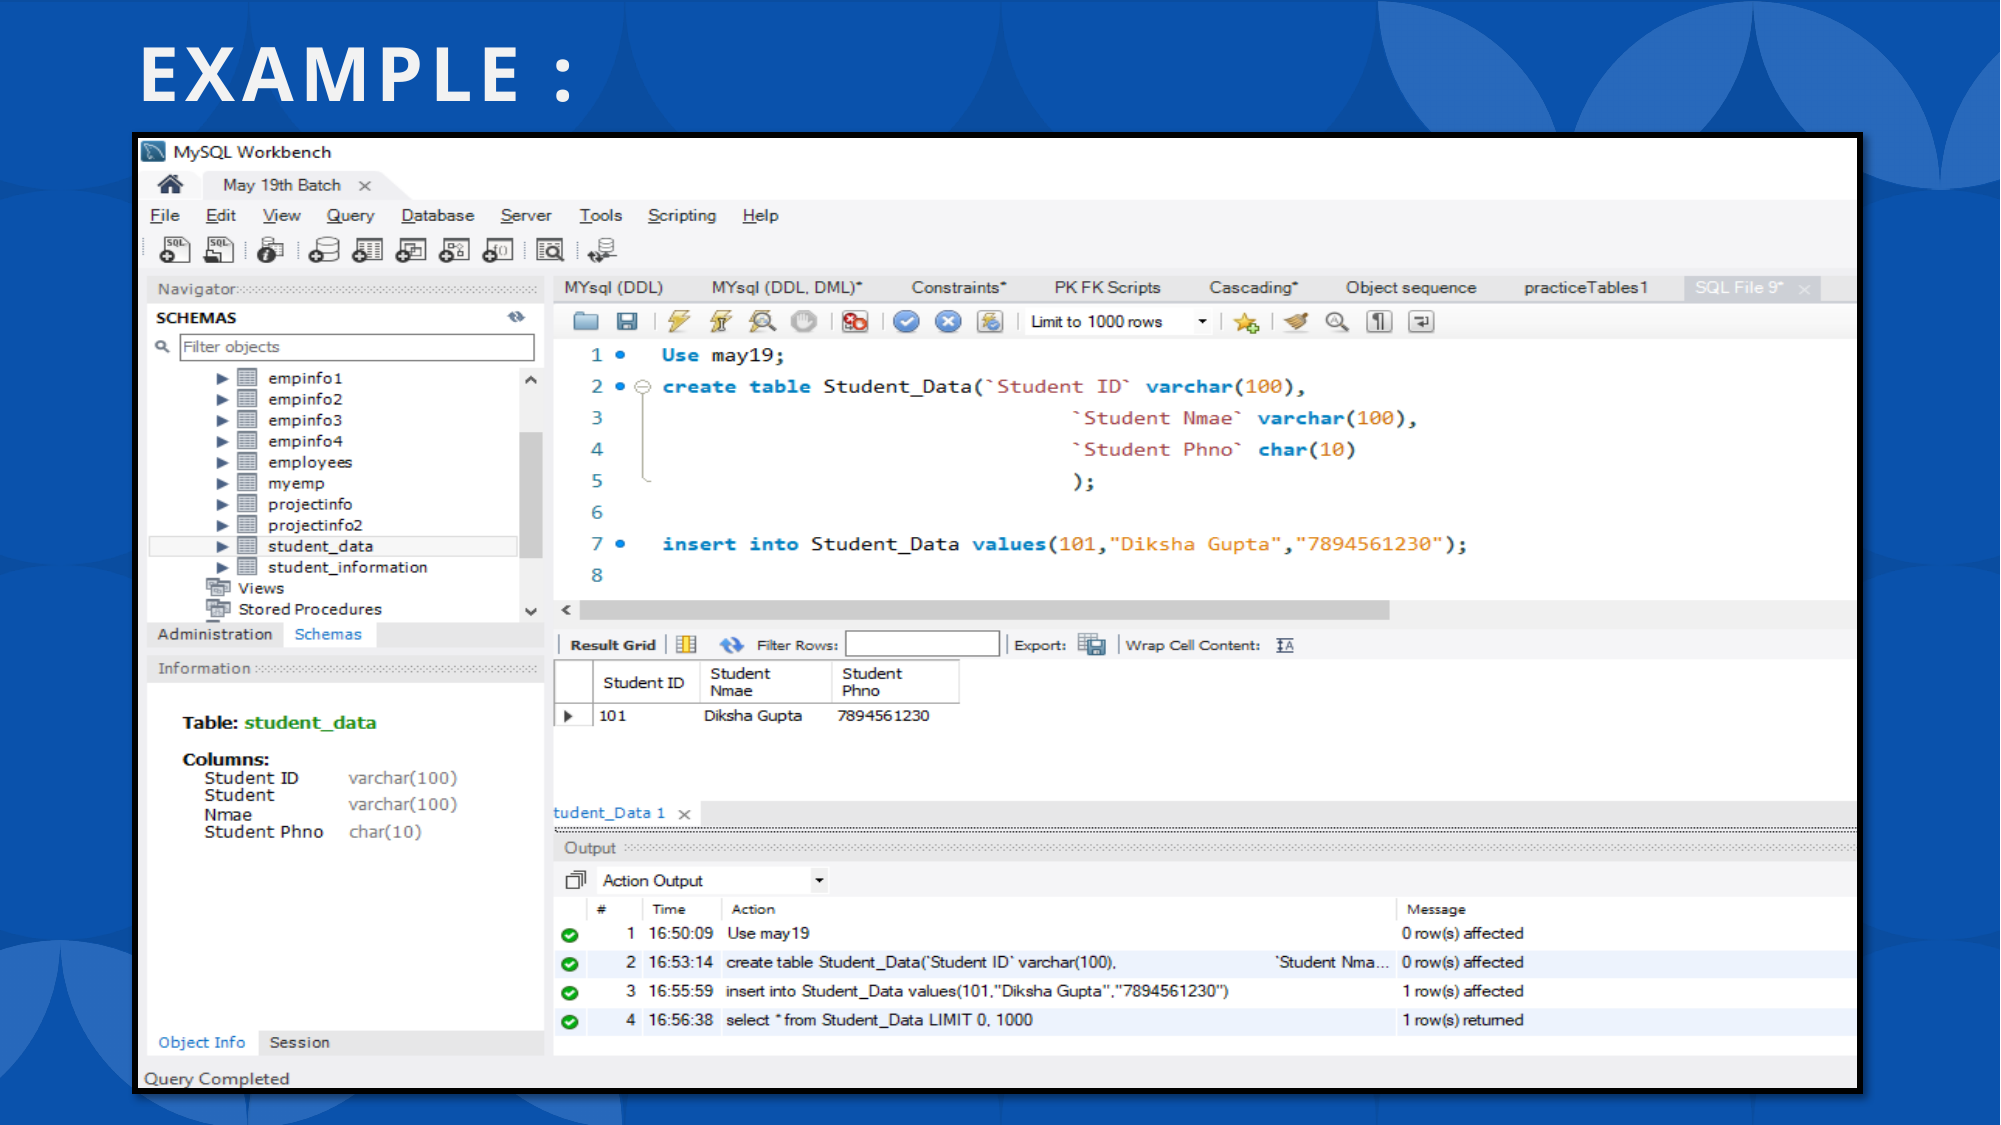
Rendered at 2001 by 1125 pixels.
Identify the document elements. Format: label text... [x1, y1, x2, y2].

title Example : [138, 36, 1857, 130]
picture [0, 1, 2000, 1125]
